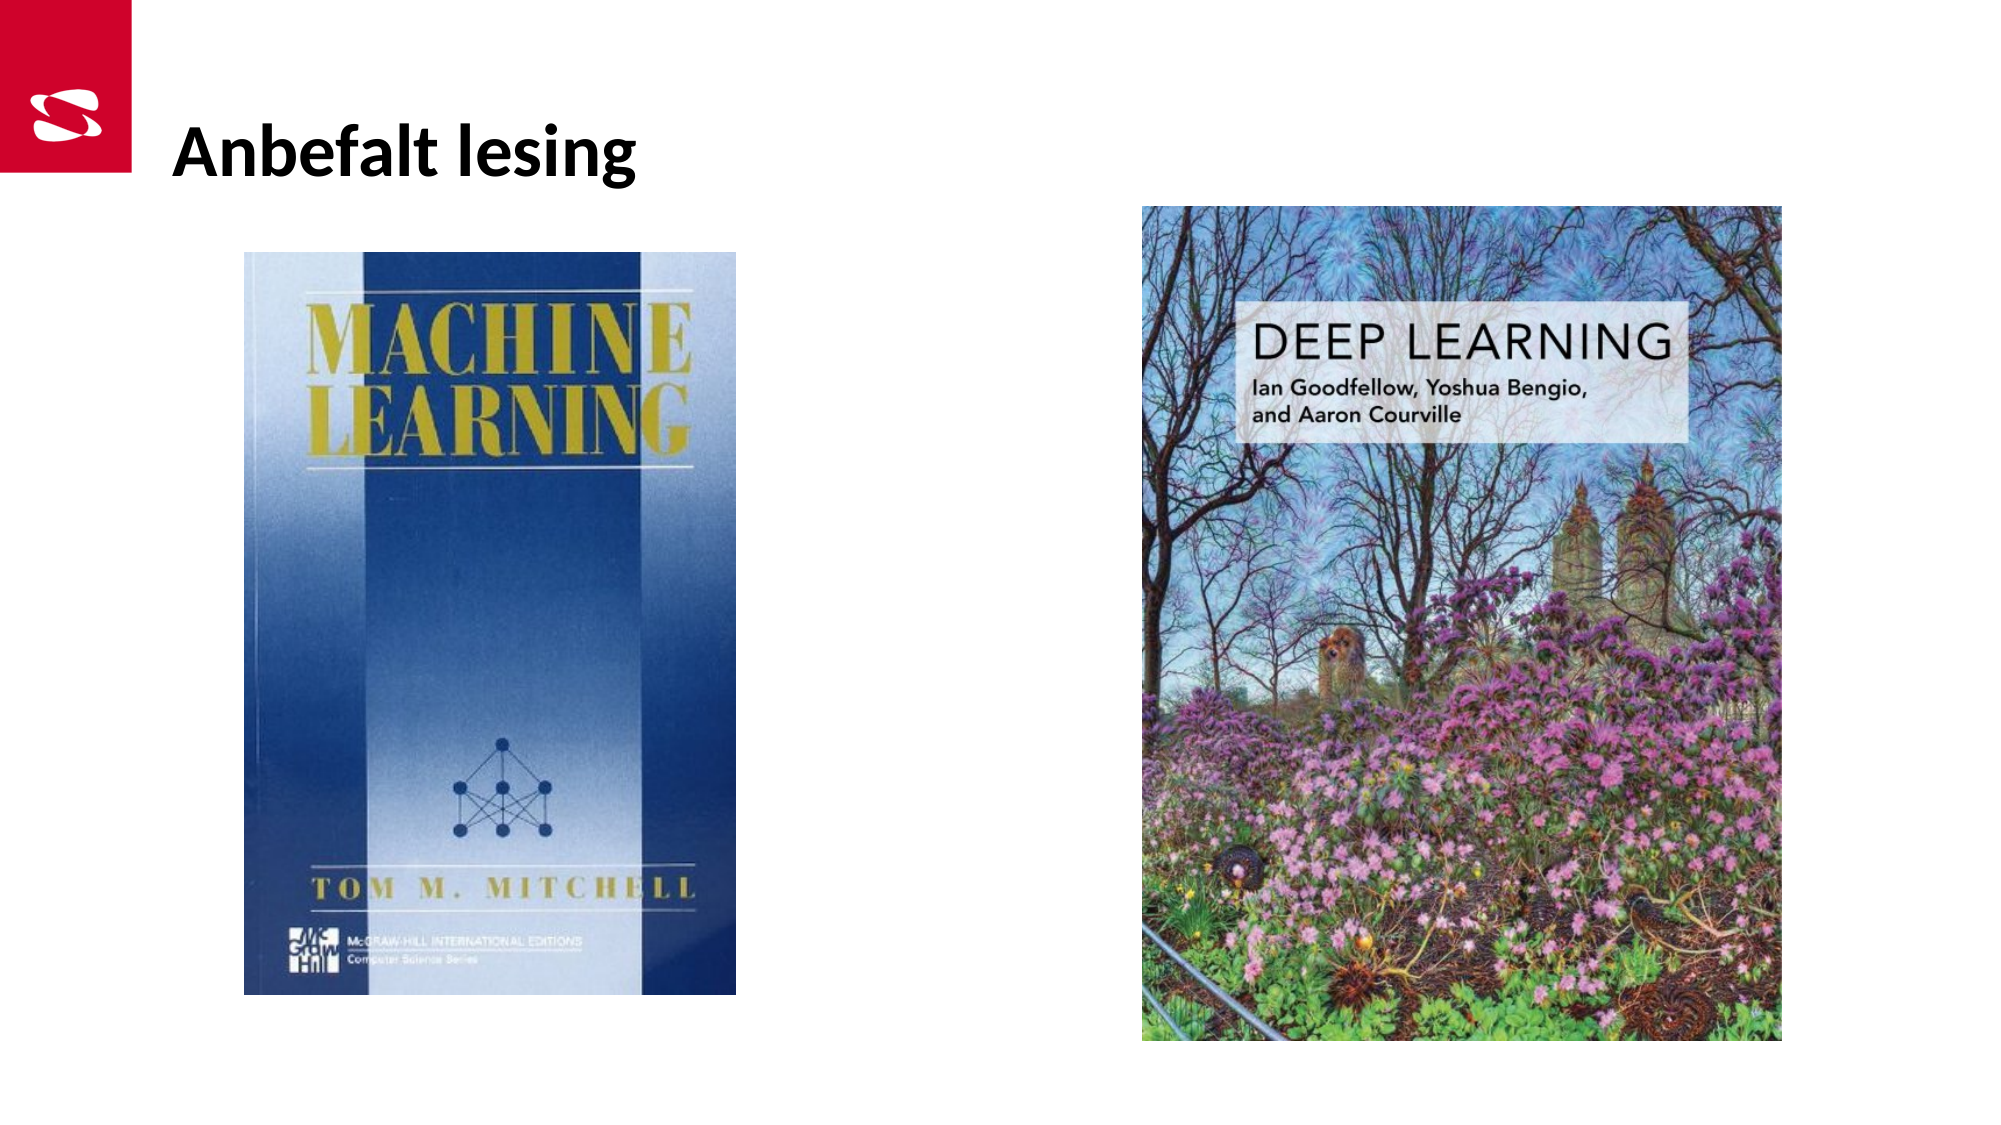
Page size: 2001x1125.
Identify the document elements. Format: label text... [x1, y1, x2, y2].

picture [30, 89, 102, 142]
picture [244, 252, 736, 995]
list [1142, 206, 1782, 1041]
title Anbefalt lesing [157, 0, 1844, 200]
